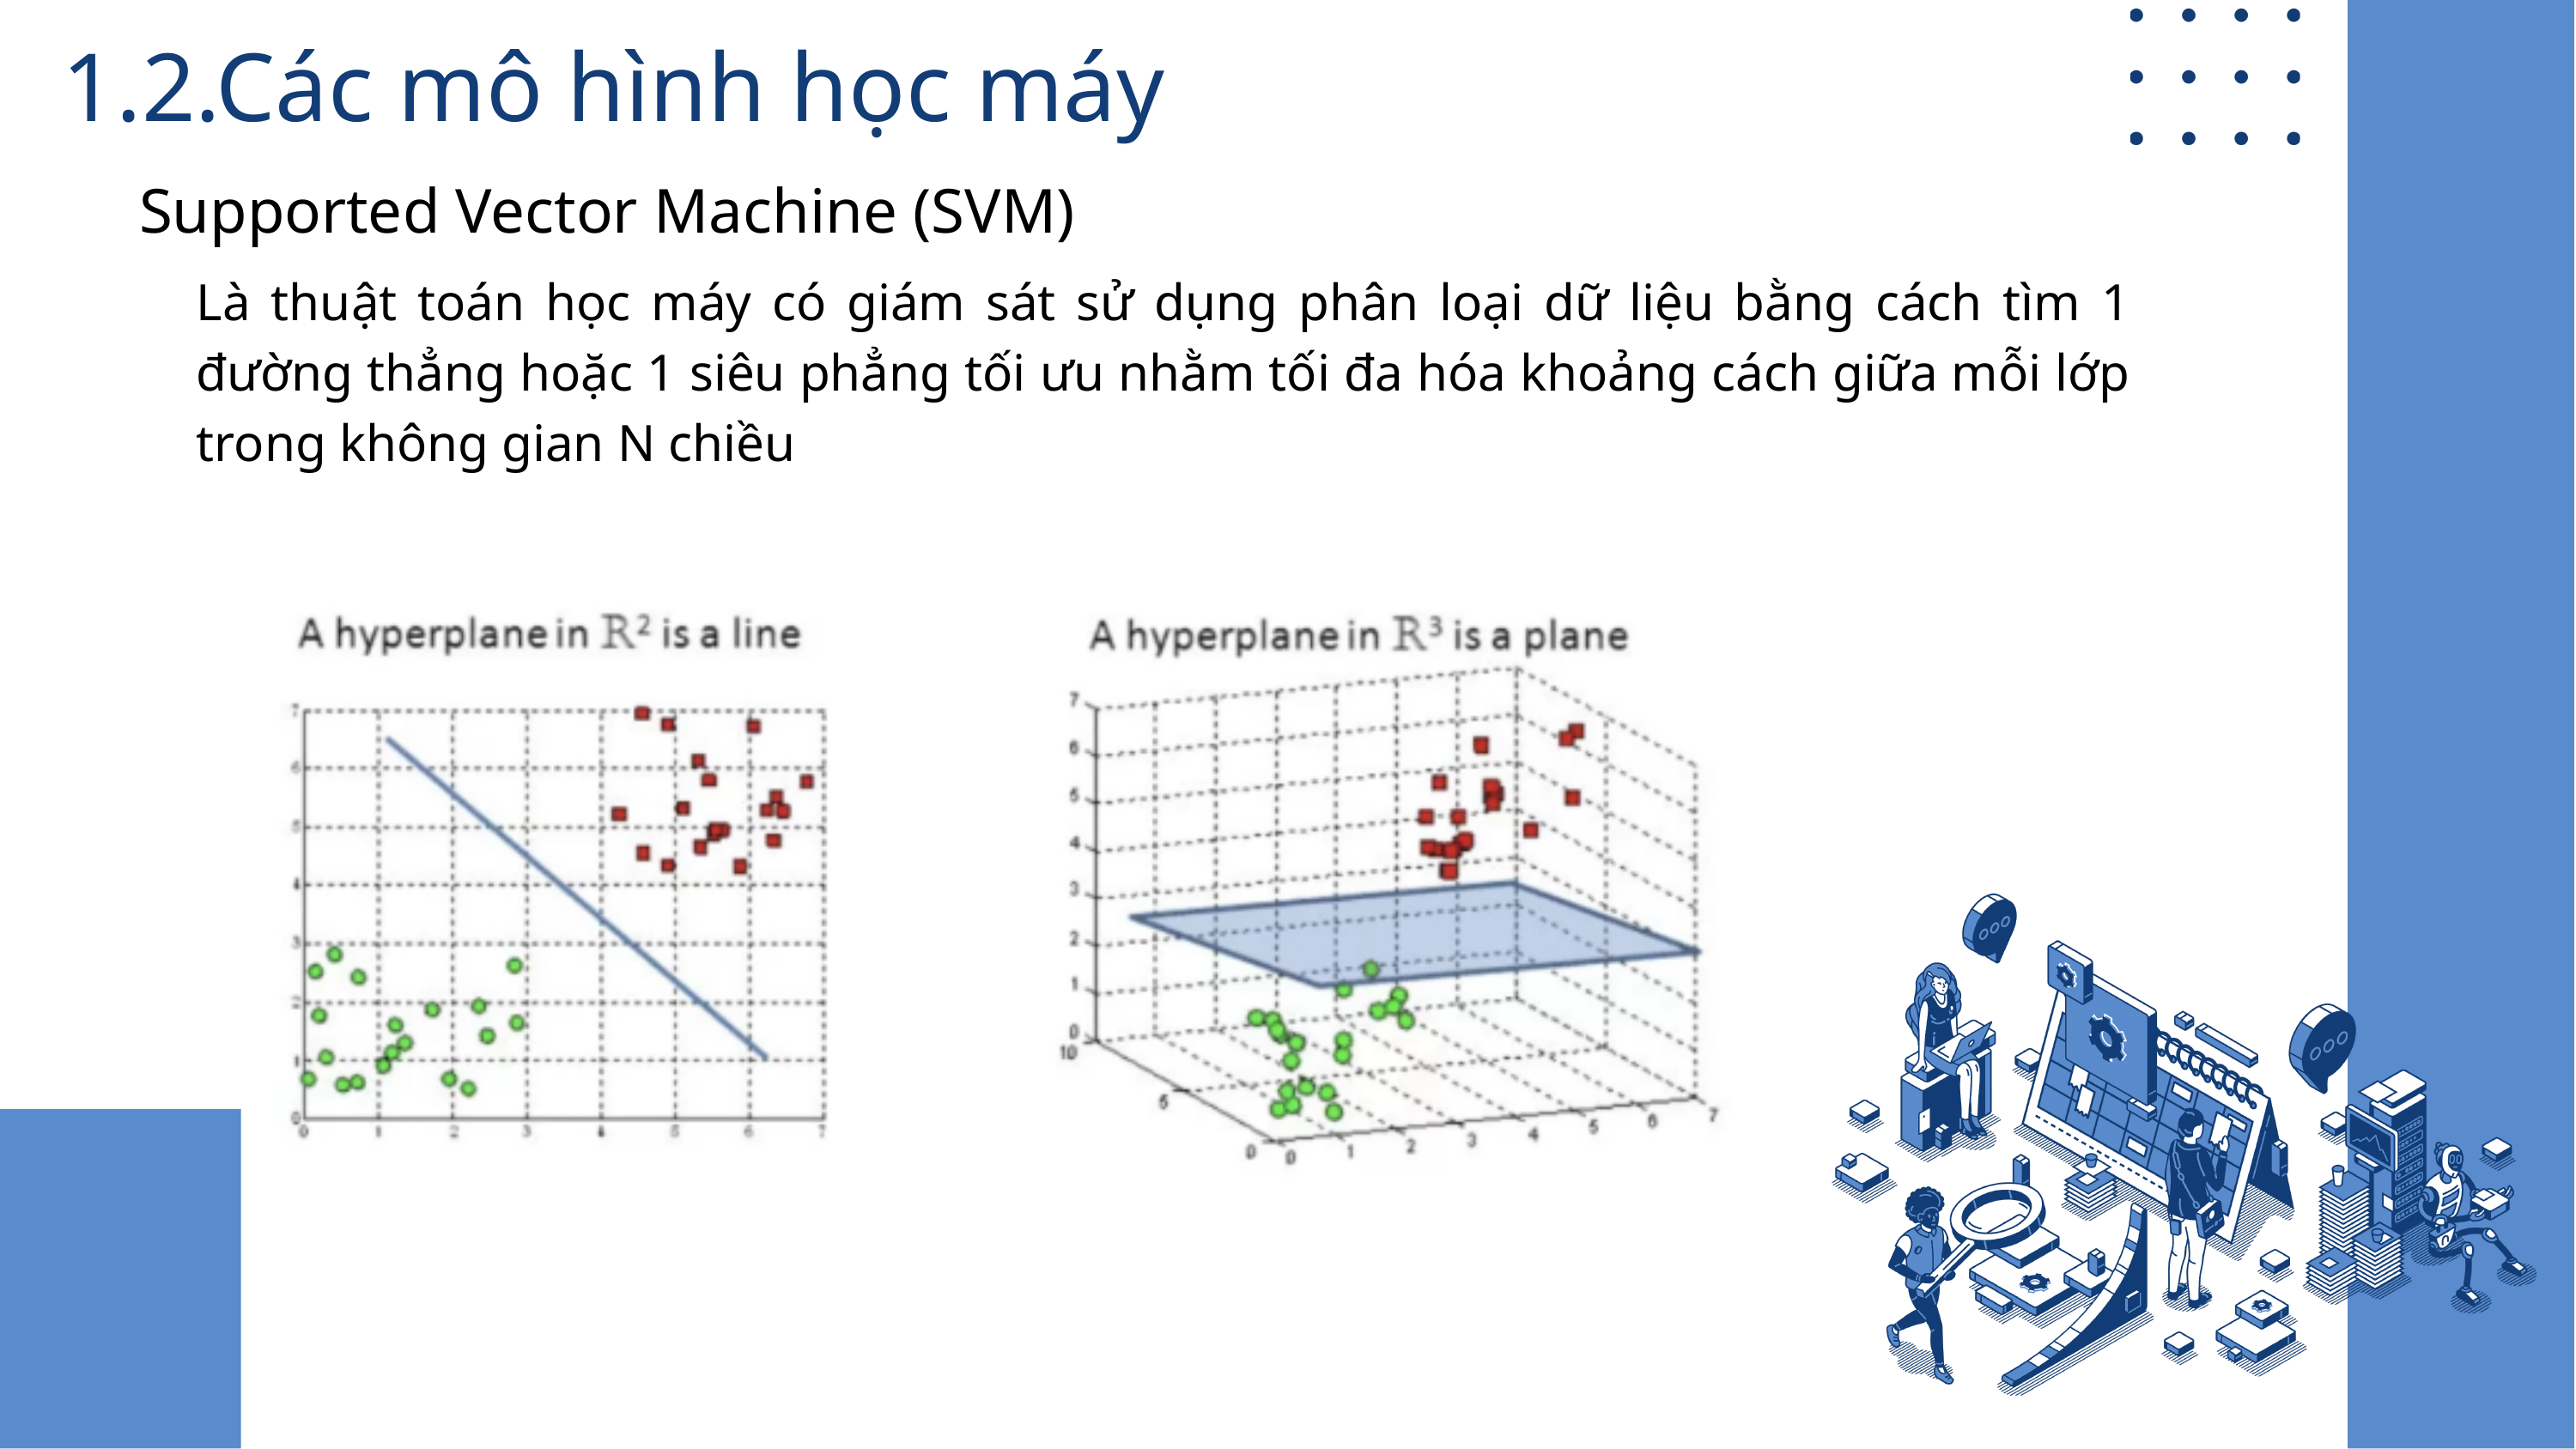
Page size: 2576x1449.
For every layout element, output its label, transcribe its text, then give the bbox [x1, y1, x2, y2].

text_box [1832, 893, 2537, 1396]
text_box [2348, 0, 2574, 1449]
text_box [2129, 0, 2300, 145]
text_box Supported Vector Machine (SVM) [139, 160, 1206, 246]
text_box [249, 567, 1795, 1210]
text_box [0, 1109, 241, 1449]
text_box 1.2.Các mô hình học máy [62, 42, 1257, 141]
text_box Là thuật toán học máy có giám sát sử dụng phân loại dữ liệu bằng cách tìm 1 đường thẳng hoặc 1 siêu phẳng tối ưu nhằm tối đa hóa khoảng cách giữa mỗi lớp trong không gian N chiều [196, 260, 2130, 471]
